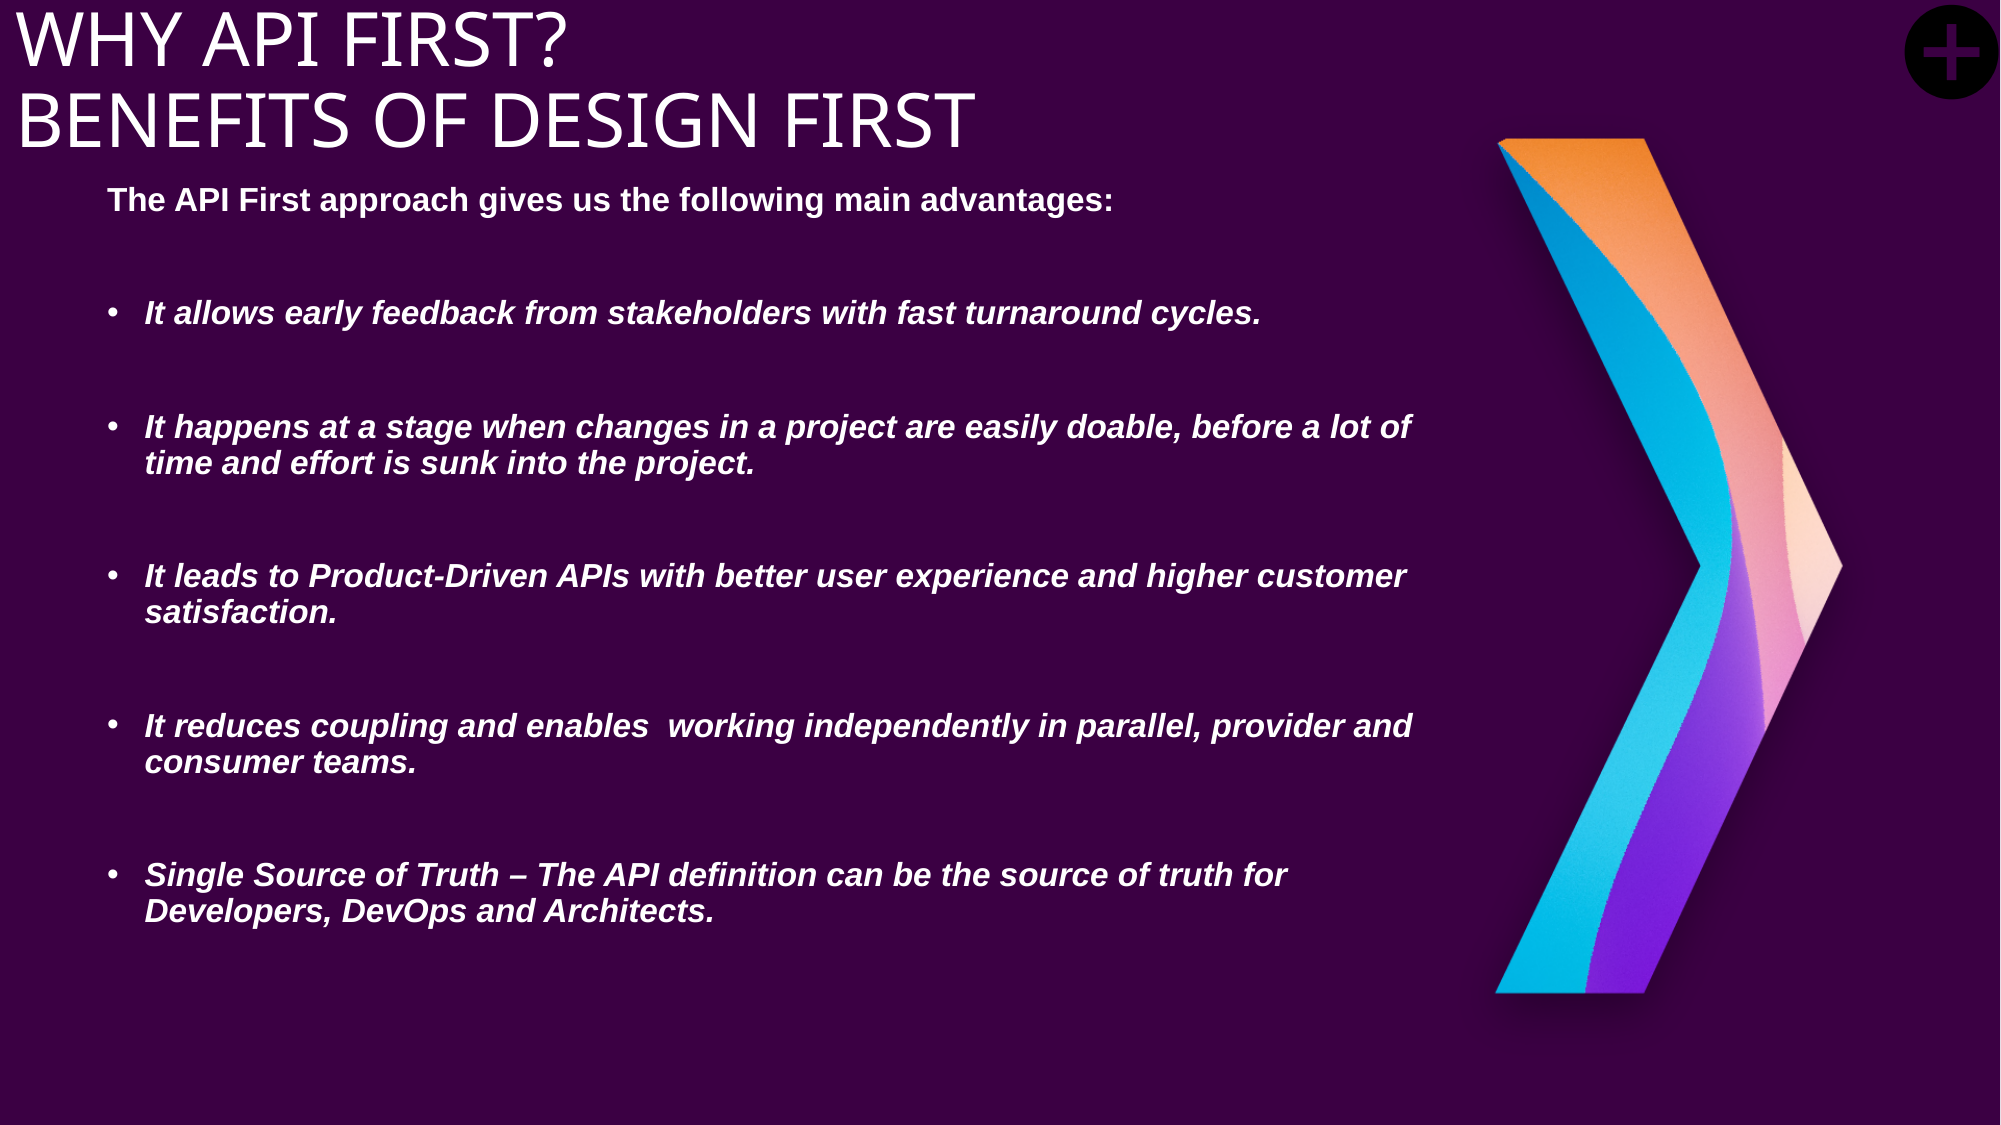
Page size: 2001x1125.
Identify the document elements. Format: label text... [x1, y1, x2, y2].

text_box WHY API FIRST? BENEFITS OF DESIGN FIRST [0, 0, 1741, 172]
text_box The API First approach gives us the following main advantages: It allows early feedback from stakeholders with fast turnaround cycles. It happens at a stage when changes in a project are easily doable, before a lot of time and effort is sunk into the project. It leads to Product-Driven APIs with better user experience and higher customer satisfaction. It reduces coupling and enables working independently in parallel, provider and consumer teams. Single Source of Truth – The API definition can be the source of truth for Developers, DevOps and Architects. [92, 175, 1489, 995]
picture [0, 0, 2001, 1125]
